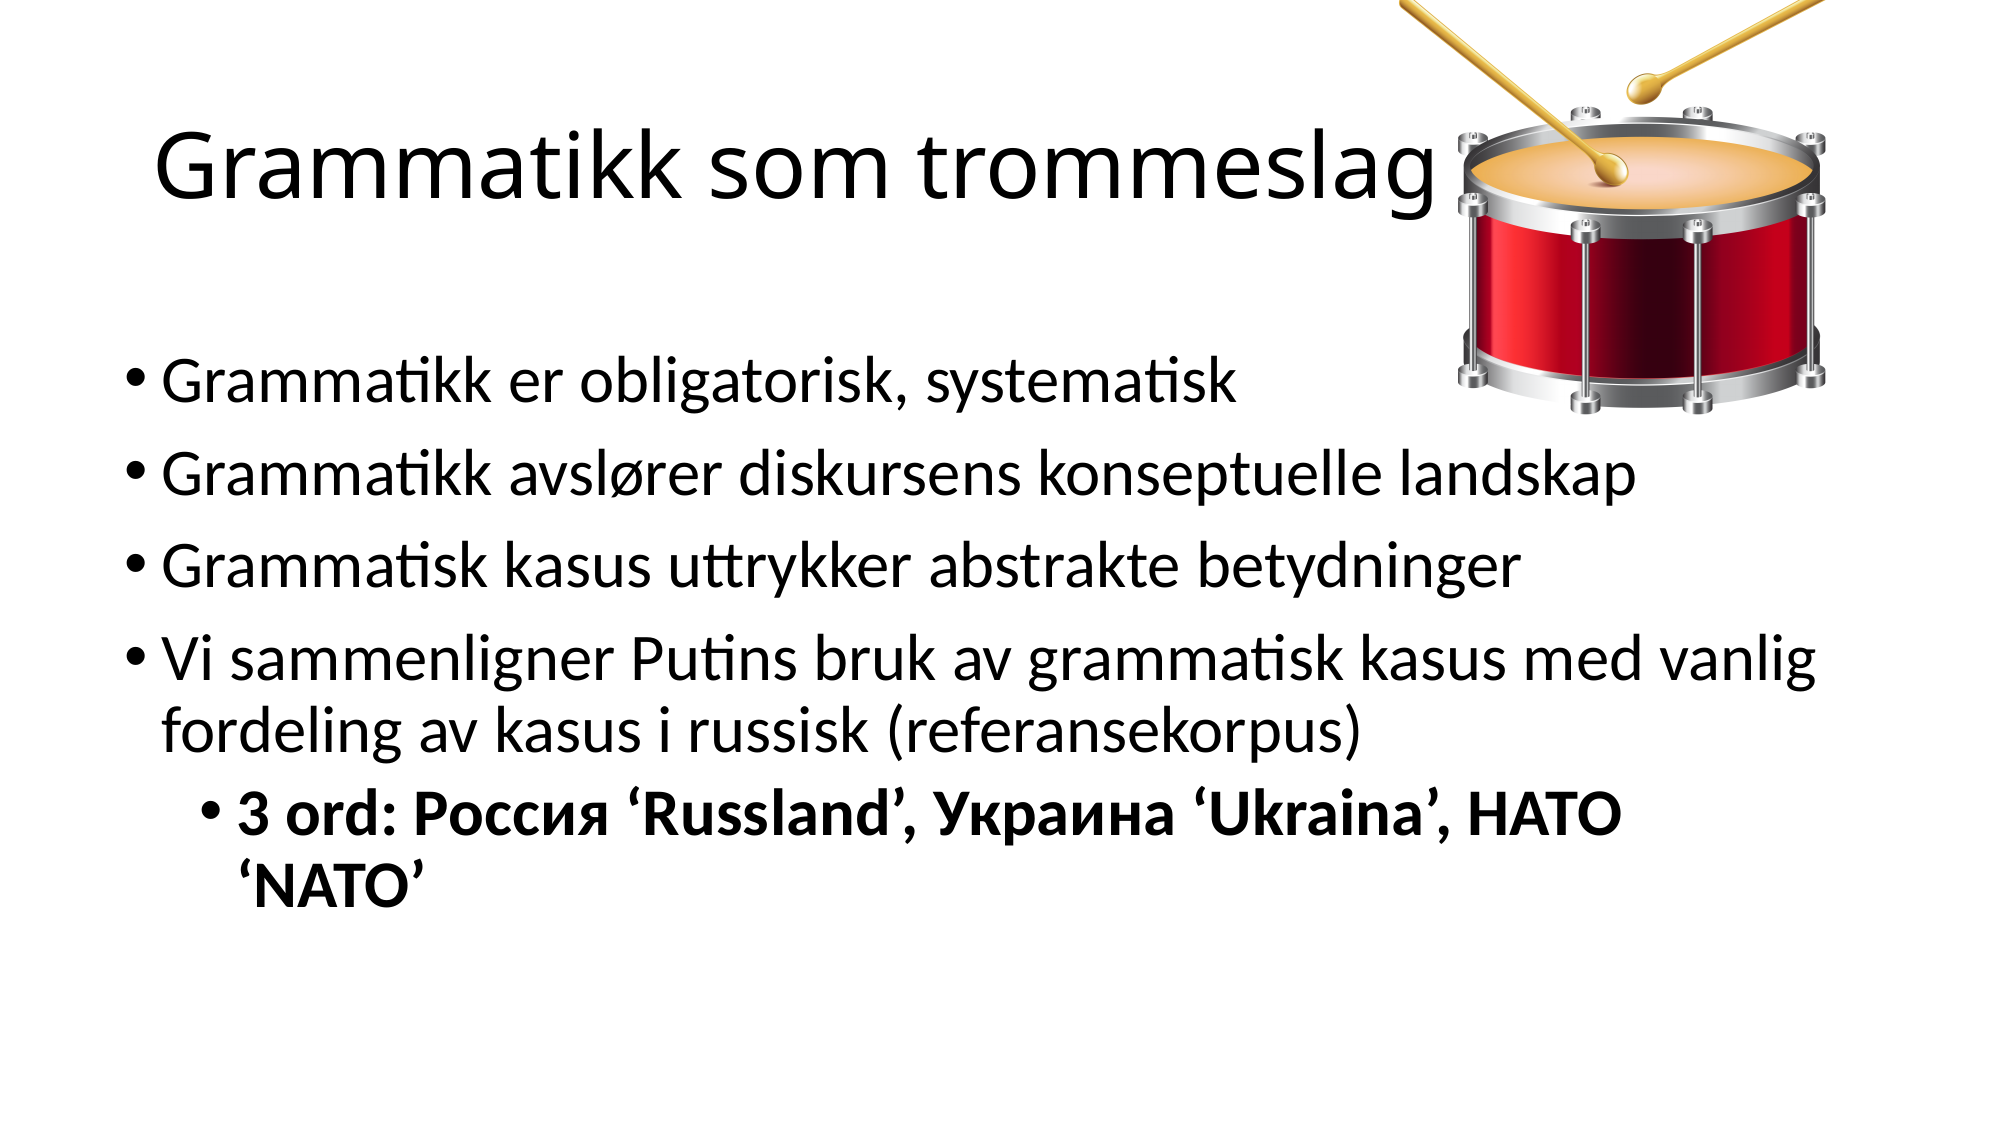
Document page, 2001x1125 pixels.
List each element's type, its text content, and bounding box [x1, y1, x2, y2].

picture [1393, 0, 1891, 420]
list Grammatikk er obligatorisk, systematisk Grammatikk avslører diskursens konseptuelle landskap Grammatisk kasus uttrykker abstrakte betydninger Vi sammenligner Putins bruk av grammatisk kasus med vanlig fordeling av kasus i russisk (referansekorpus) 3 ord: Россия ‘Russland’, Украина ‘Ukraina’, НАТО ‘NATO’ [109, 337, 1835, 1051]
title Grammatikk som trommeslag [137, 59, 1393, 278]
